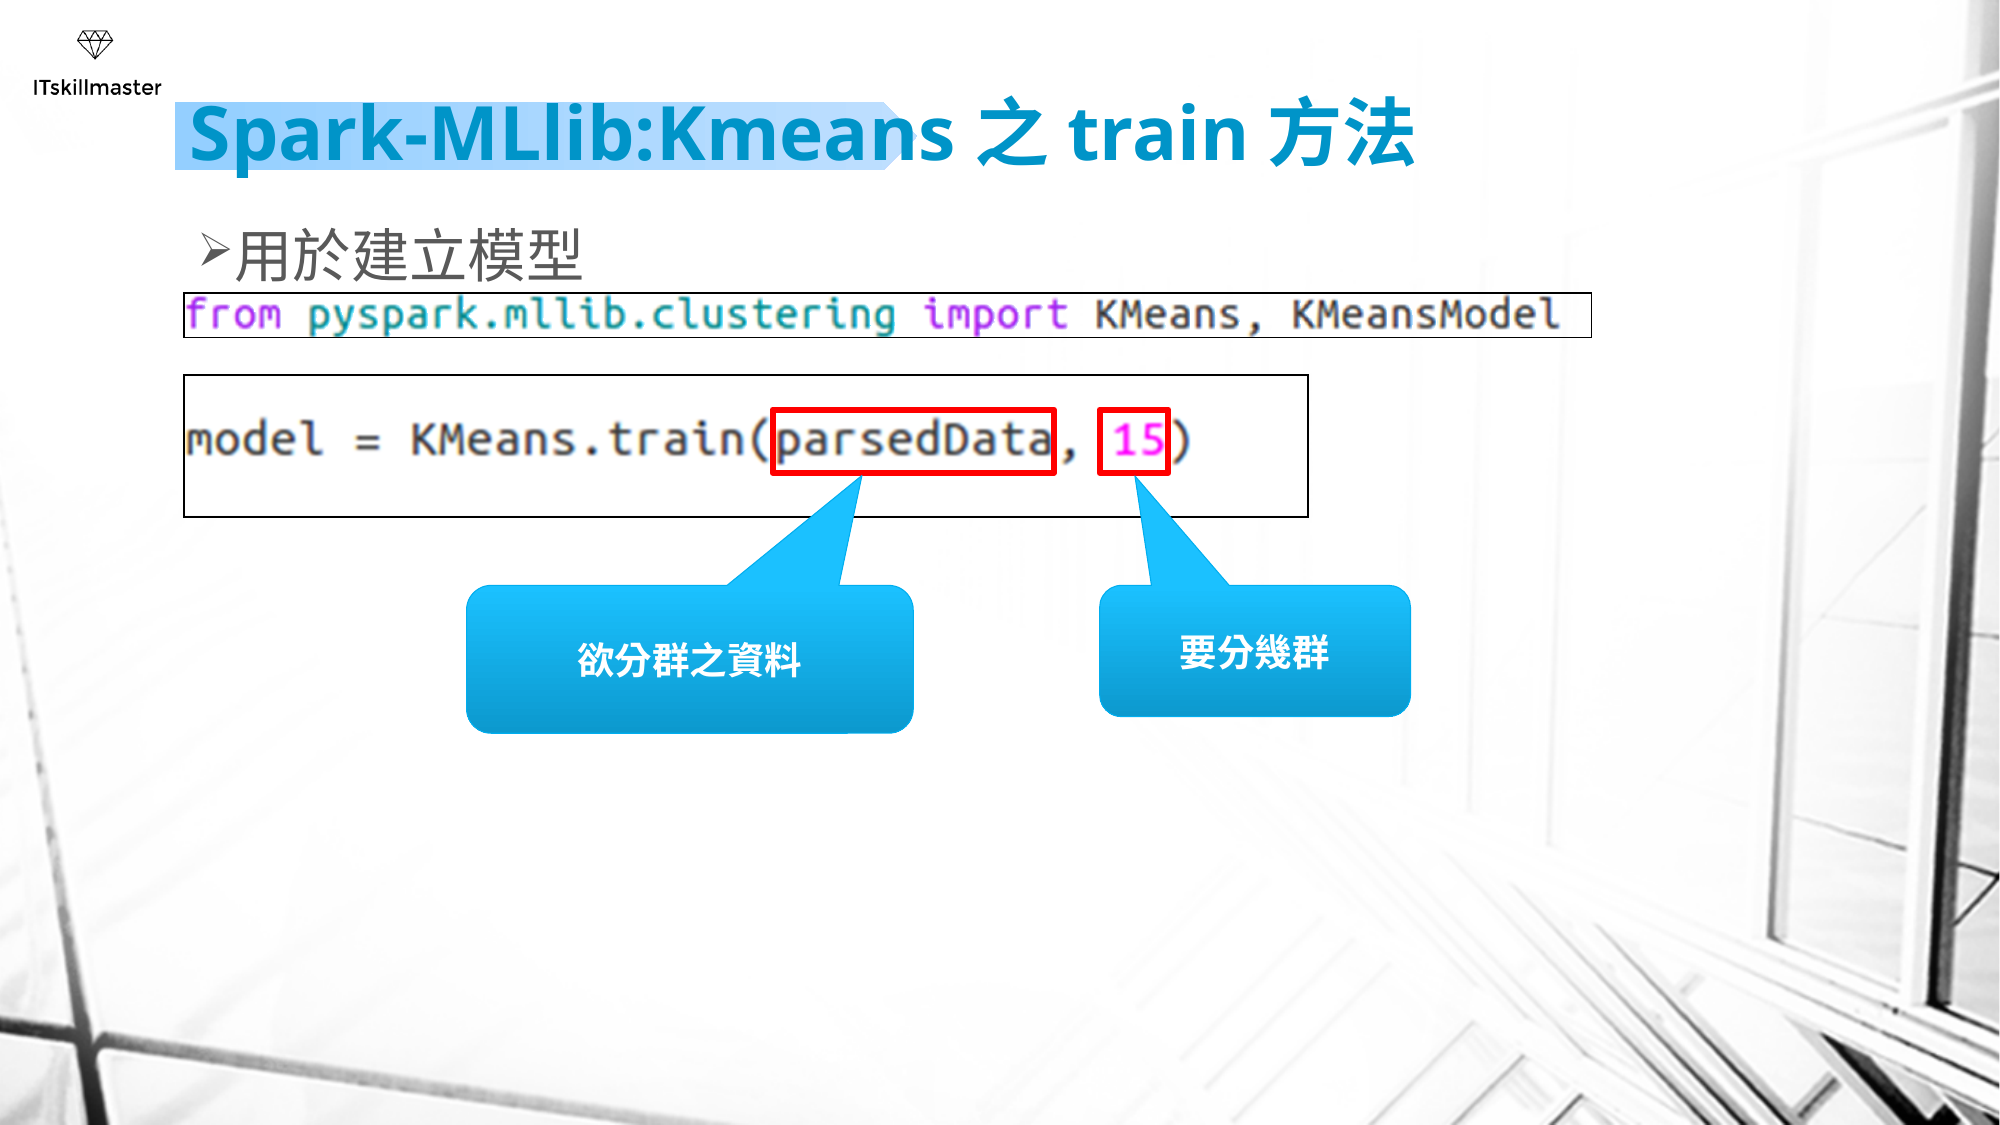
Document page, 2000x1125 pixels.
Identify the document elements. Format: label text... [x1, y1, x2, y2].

text_box 欲分群之資料 [466, 518, 914, 734]
text_box 要分幾群 [1099, 518, 1412, 718]
title Spark-MLlib:Kmeans之train方法 [174, 7, 1600, 183]
picture [0, 0, 2000, 1125]
list 用於建立模型 [174, 219, 1600, 988]
